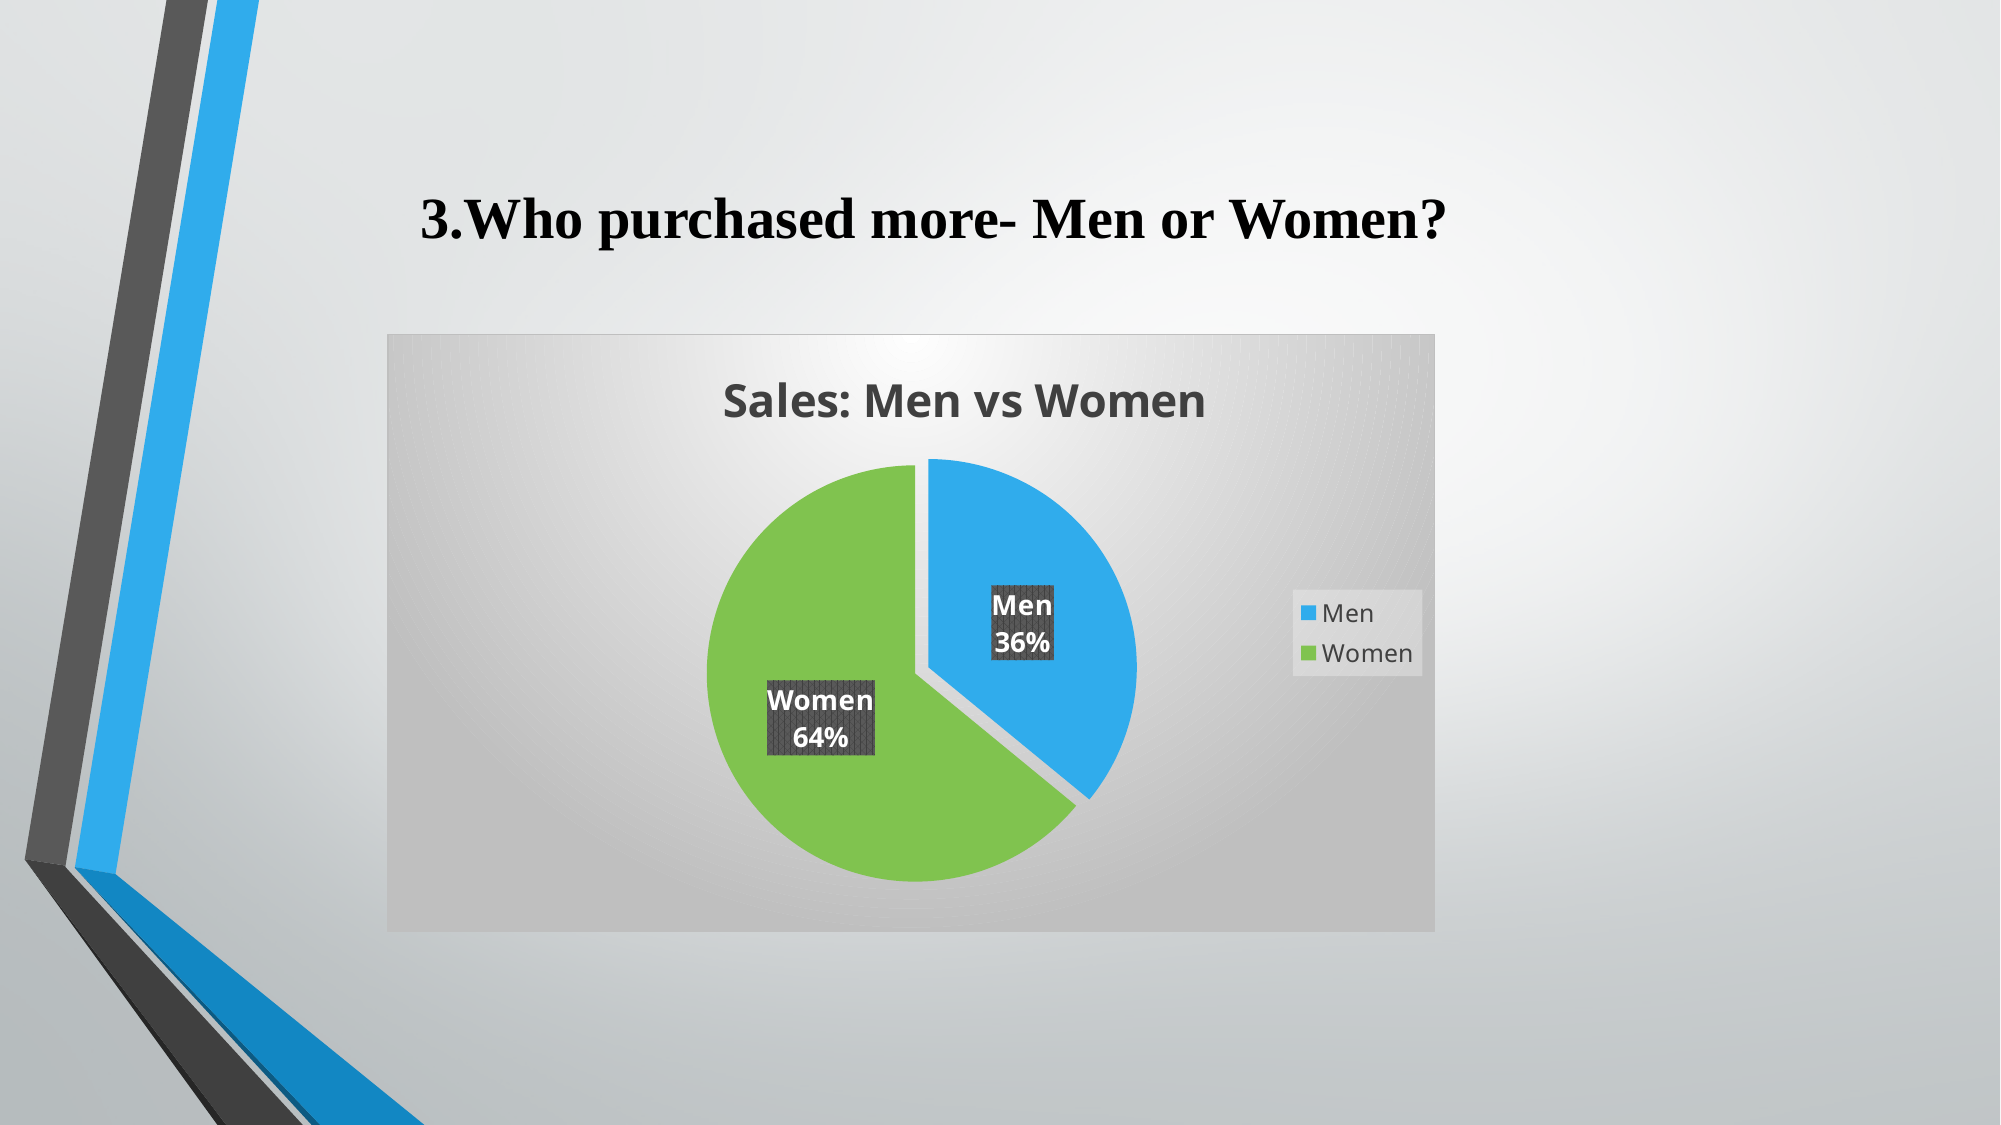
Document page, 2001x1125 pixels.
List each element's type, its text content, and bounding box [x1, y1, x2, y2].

title 3.Who purchased more- Men or Women? [93, 125, 1756, 293]
chart [386, 333, 1436, 933]
